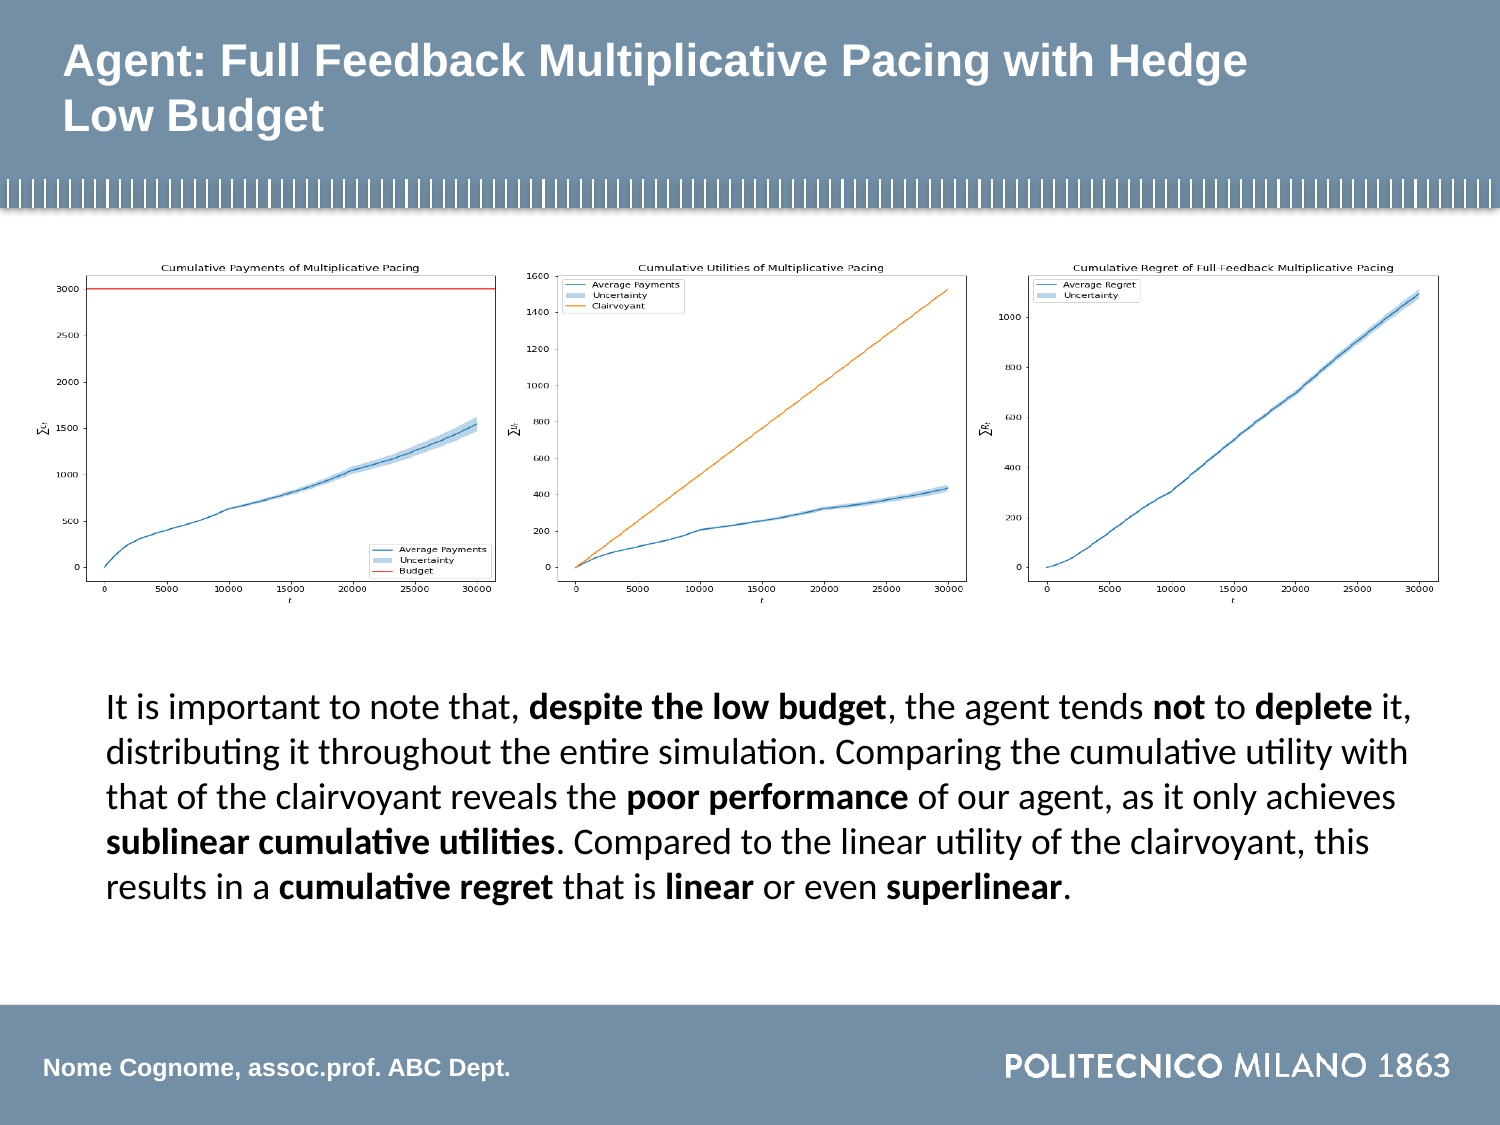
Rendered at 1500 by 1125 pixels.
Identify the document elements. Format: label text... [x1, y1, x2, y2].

text_box It is important to note that, despite the low budget, the agent tends not to deplete it, distributing it throughout the entire simulation. Comparing the cumulative utility with that of the clairvoyant reveals the poor performance of our agent, as it only achieves sublinear cumulative utilities. Compared to the linear utility of the clairvoyant, this results in a cumulative regret that is linear or even superlinear. [91, 674, 1428, 915]
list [24, 255, 1448, 612]
picture [999, 1041, 1456, 1089]
title Agent: Full Feedback Multiplicative Pacing with Hedge Low Budget [47, 22, 1455, 161]
